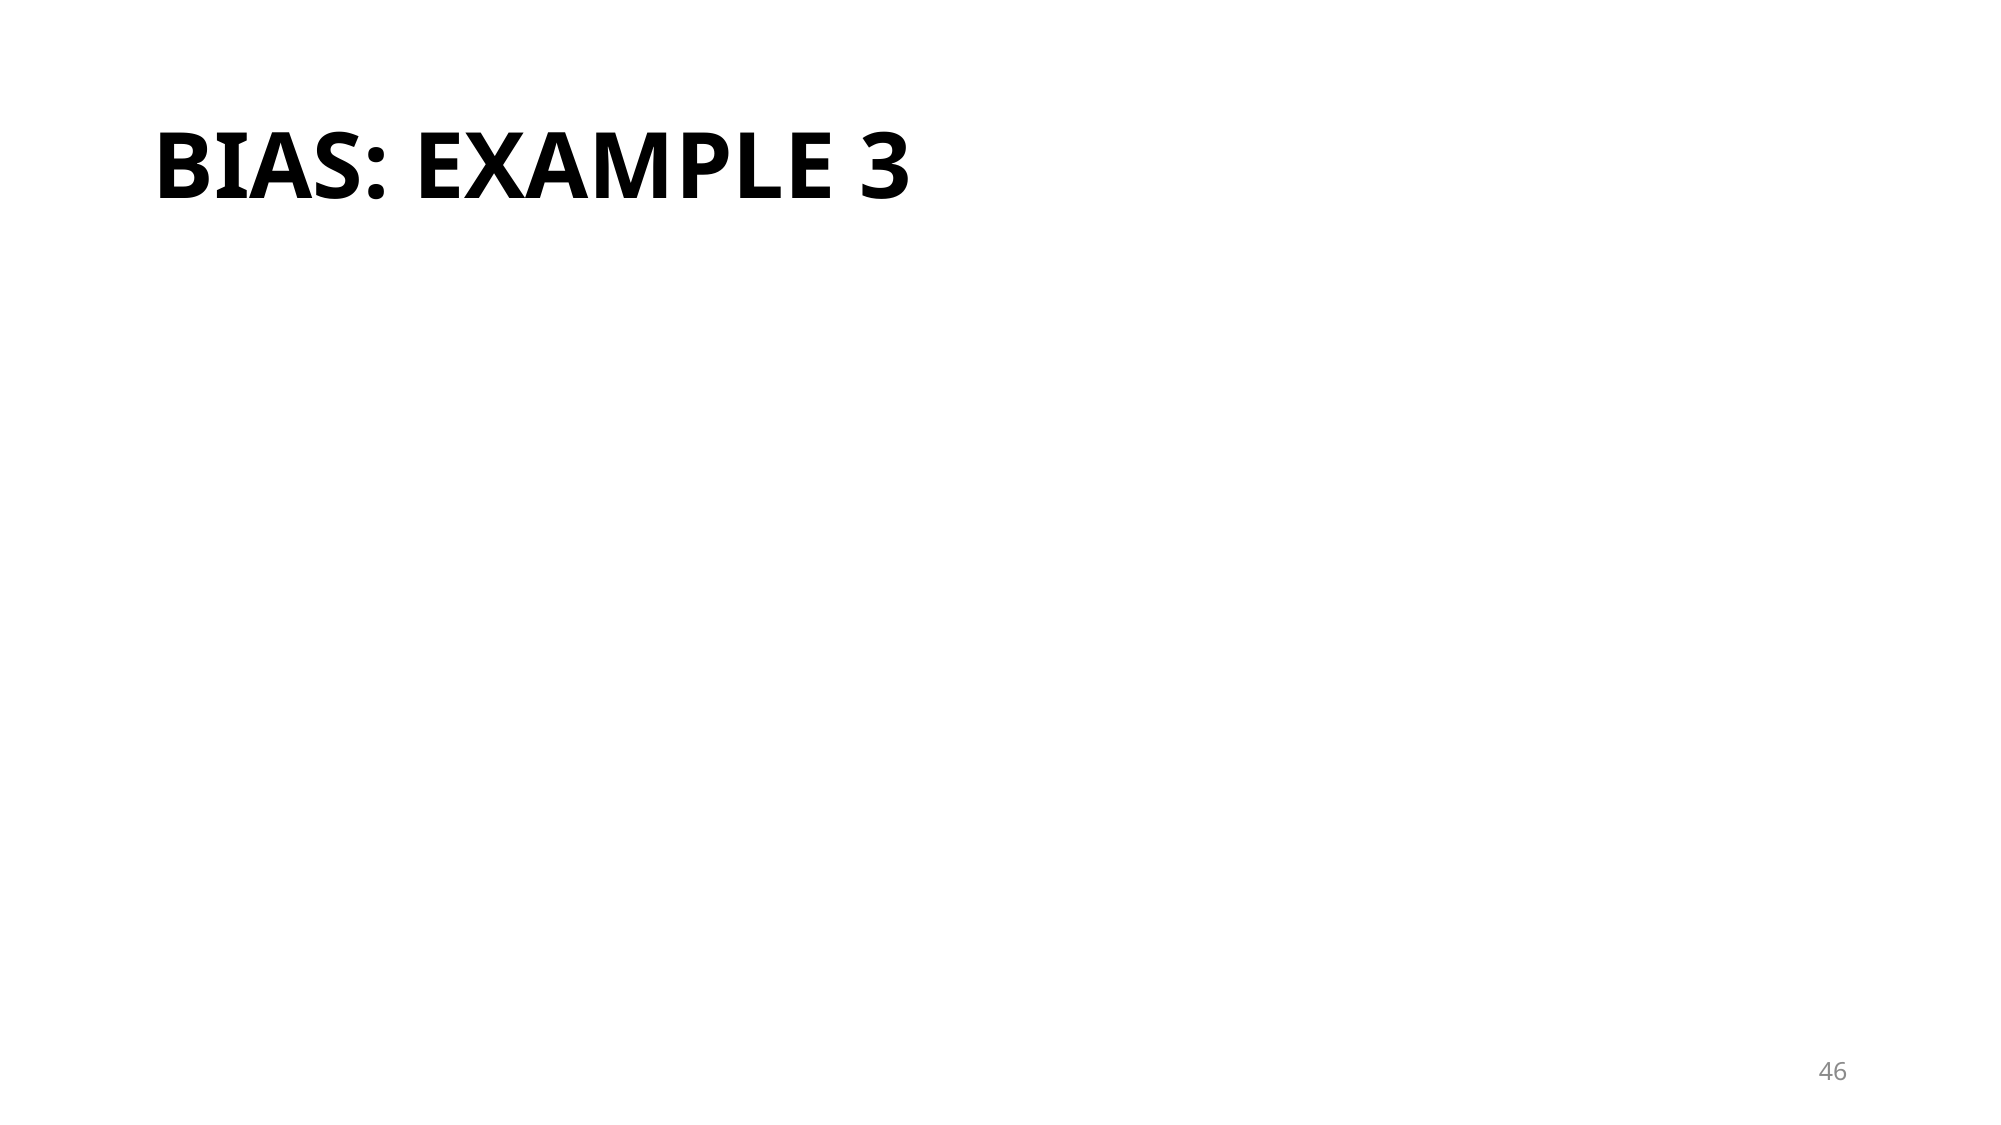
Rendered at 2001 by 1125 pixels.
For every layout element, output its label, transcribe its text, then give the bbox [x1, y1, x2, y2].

slide_number 46 [1412, 1042, 1863, 1103]
title BIAS: EXAMPLE 3 [137, 59, 1863, 278]
